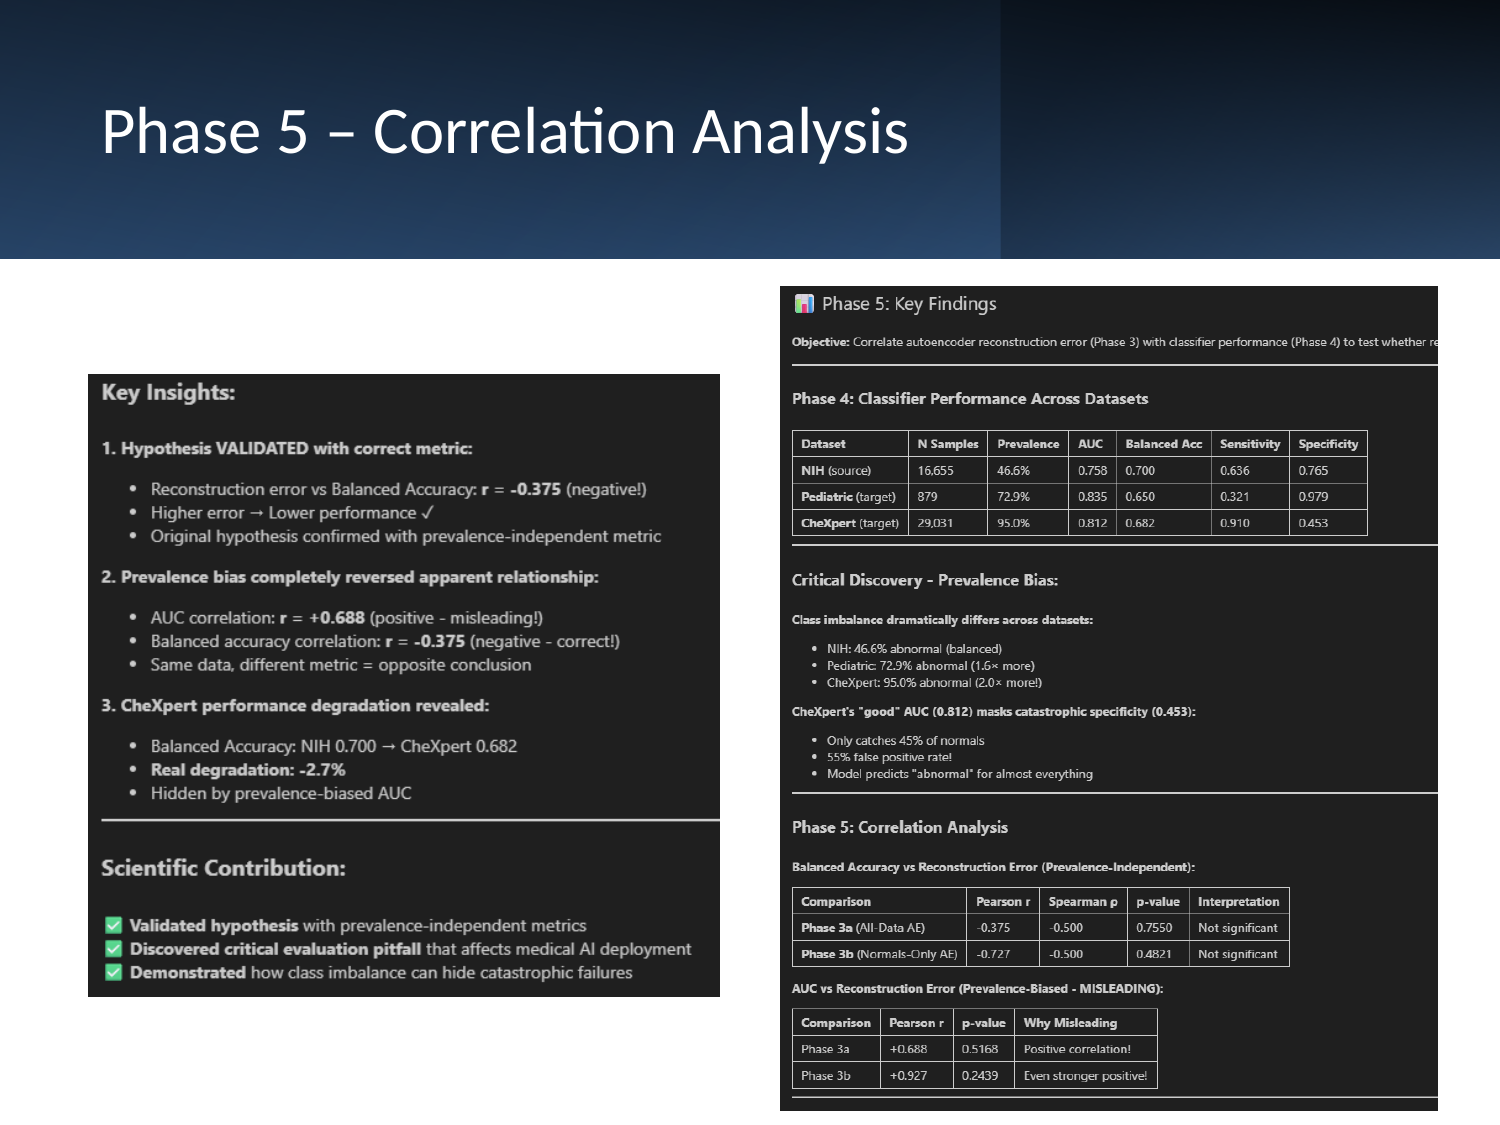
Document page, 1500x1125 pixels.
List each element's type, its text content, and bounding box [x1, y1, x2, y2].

text_box [469, 0, 1002, 261]
text_box [1002, 0, 1500, 261]
picture [87, 374, 720, 997]
text_box [0, 0, 469, 261]
text_box [0, 261, 1500, 1125]
picture [780, 285, 1439, 1111]
title Phase 5 – Correlation Analysis [86, 57, 959, 206]
